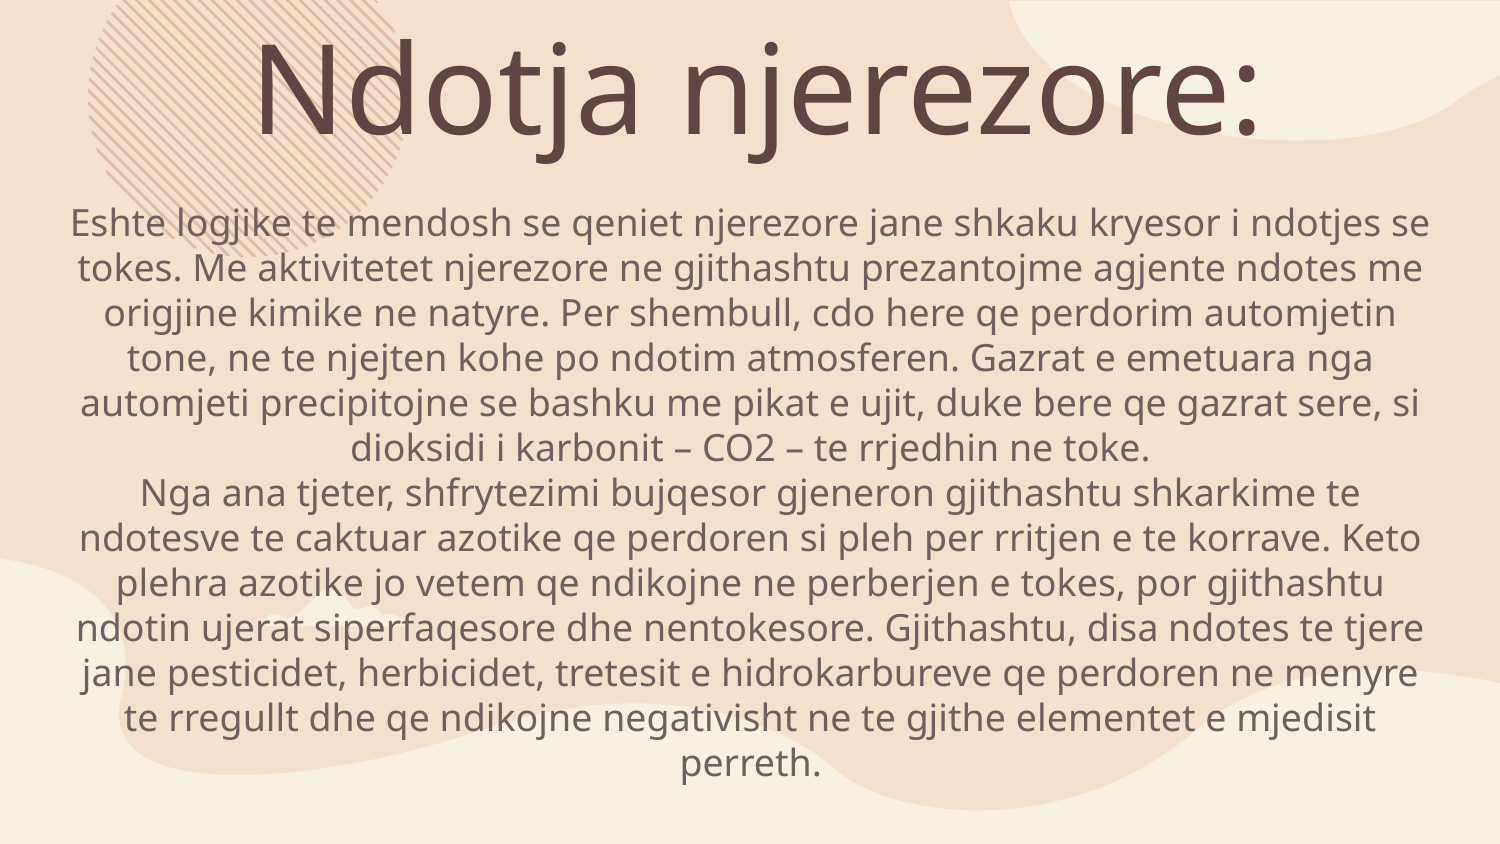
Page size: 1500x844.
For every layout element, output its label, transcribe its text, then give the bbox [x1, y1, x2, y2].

text_box Eshte logjike te mendosh se qeniet njerezore jane shkaku kryesor i ndotjes se tokes. Me aktivitetet njerezore ne gjithashtu prezantojme agjente ndotes me origjine kimike ne natyre. Per shembull, cdo here qe perdorim automjetin tone, ne te njejten kohe po ndotim atmosferen. Gazrat e emetuara nga automjeti precipitojne se bashku me pikat e ujit, duke bere qe gazrat sere, si dioksidi i karbonit – CO2 – te rrjedhin ne toke. Nga ana tjeter, shfrytezimi bujqesor gjeneron gjithashtu shkarkime te ndotesve te caktuar azotike qe perdoren si pleh per rritjen e te korrave. Keto plehra azotike jo vetem qe ndikojne ne perberjen e tokes, por gjithashtu ndotin ujerat siperfaqesore dhe nentokesore. Gjithashtu, disa ndotes te tjere jane pesticidet, herbicidet, tretesit e hidrokarbureve qe perdoren ne menyre te rregullt dhe qe ndikojne negativisht ne te gjithe elementet e mjedisit perreth. [45, 191, 1457, 792]
title Ndotja njerezore: [25, 18, 1491, 151]
